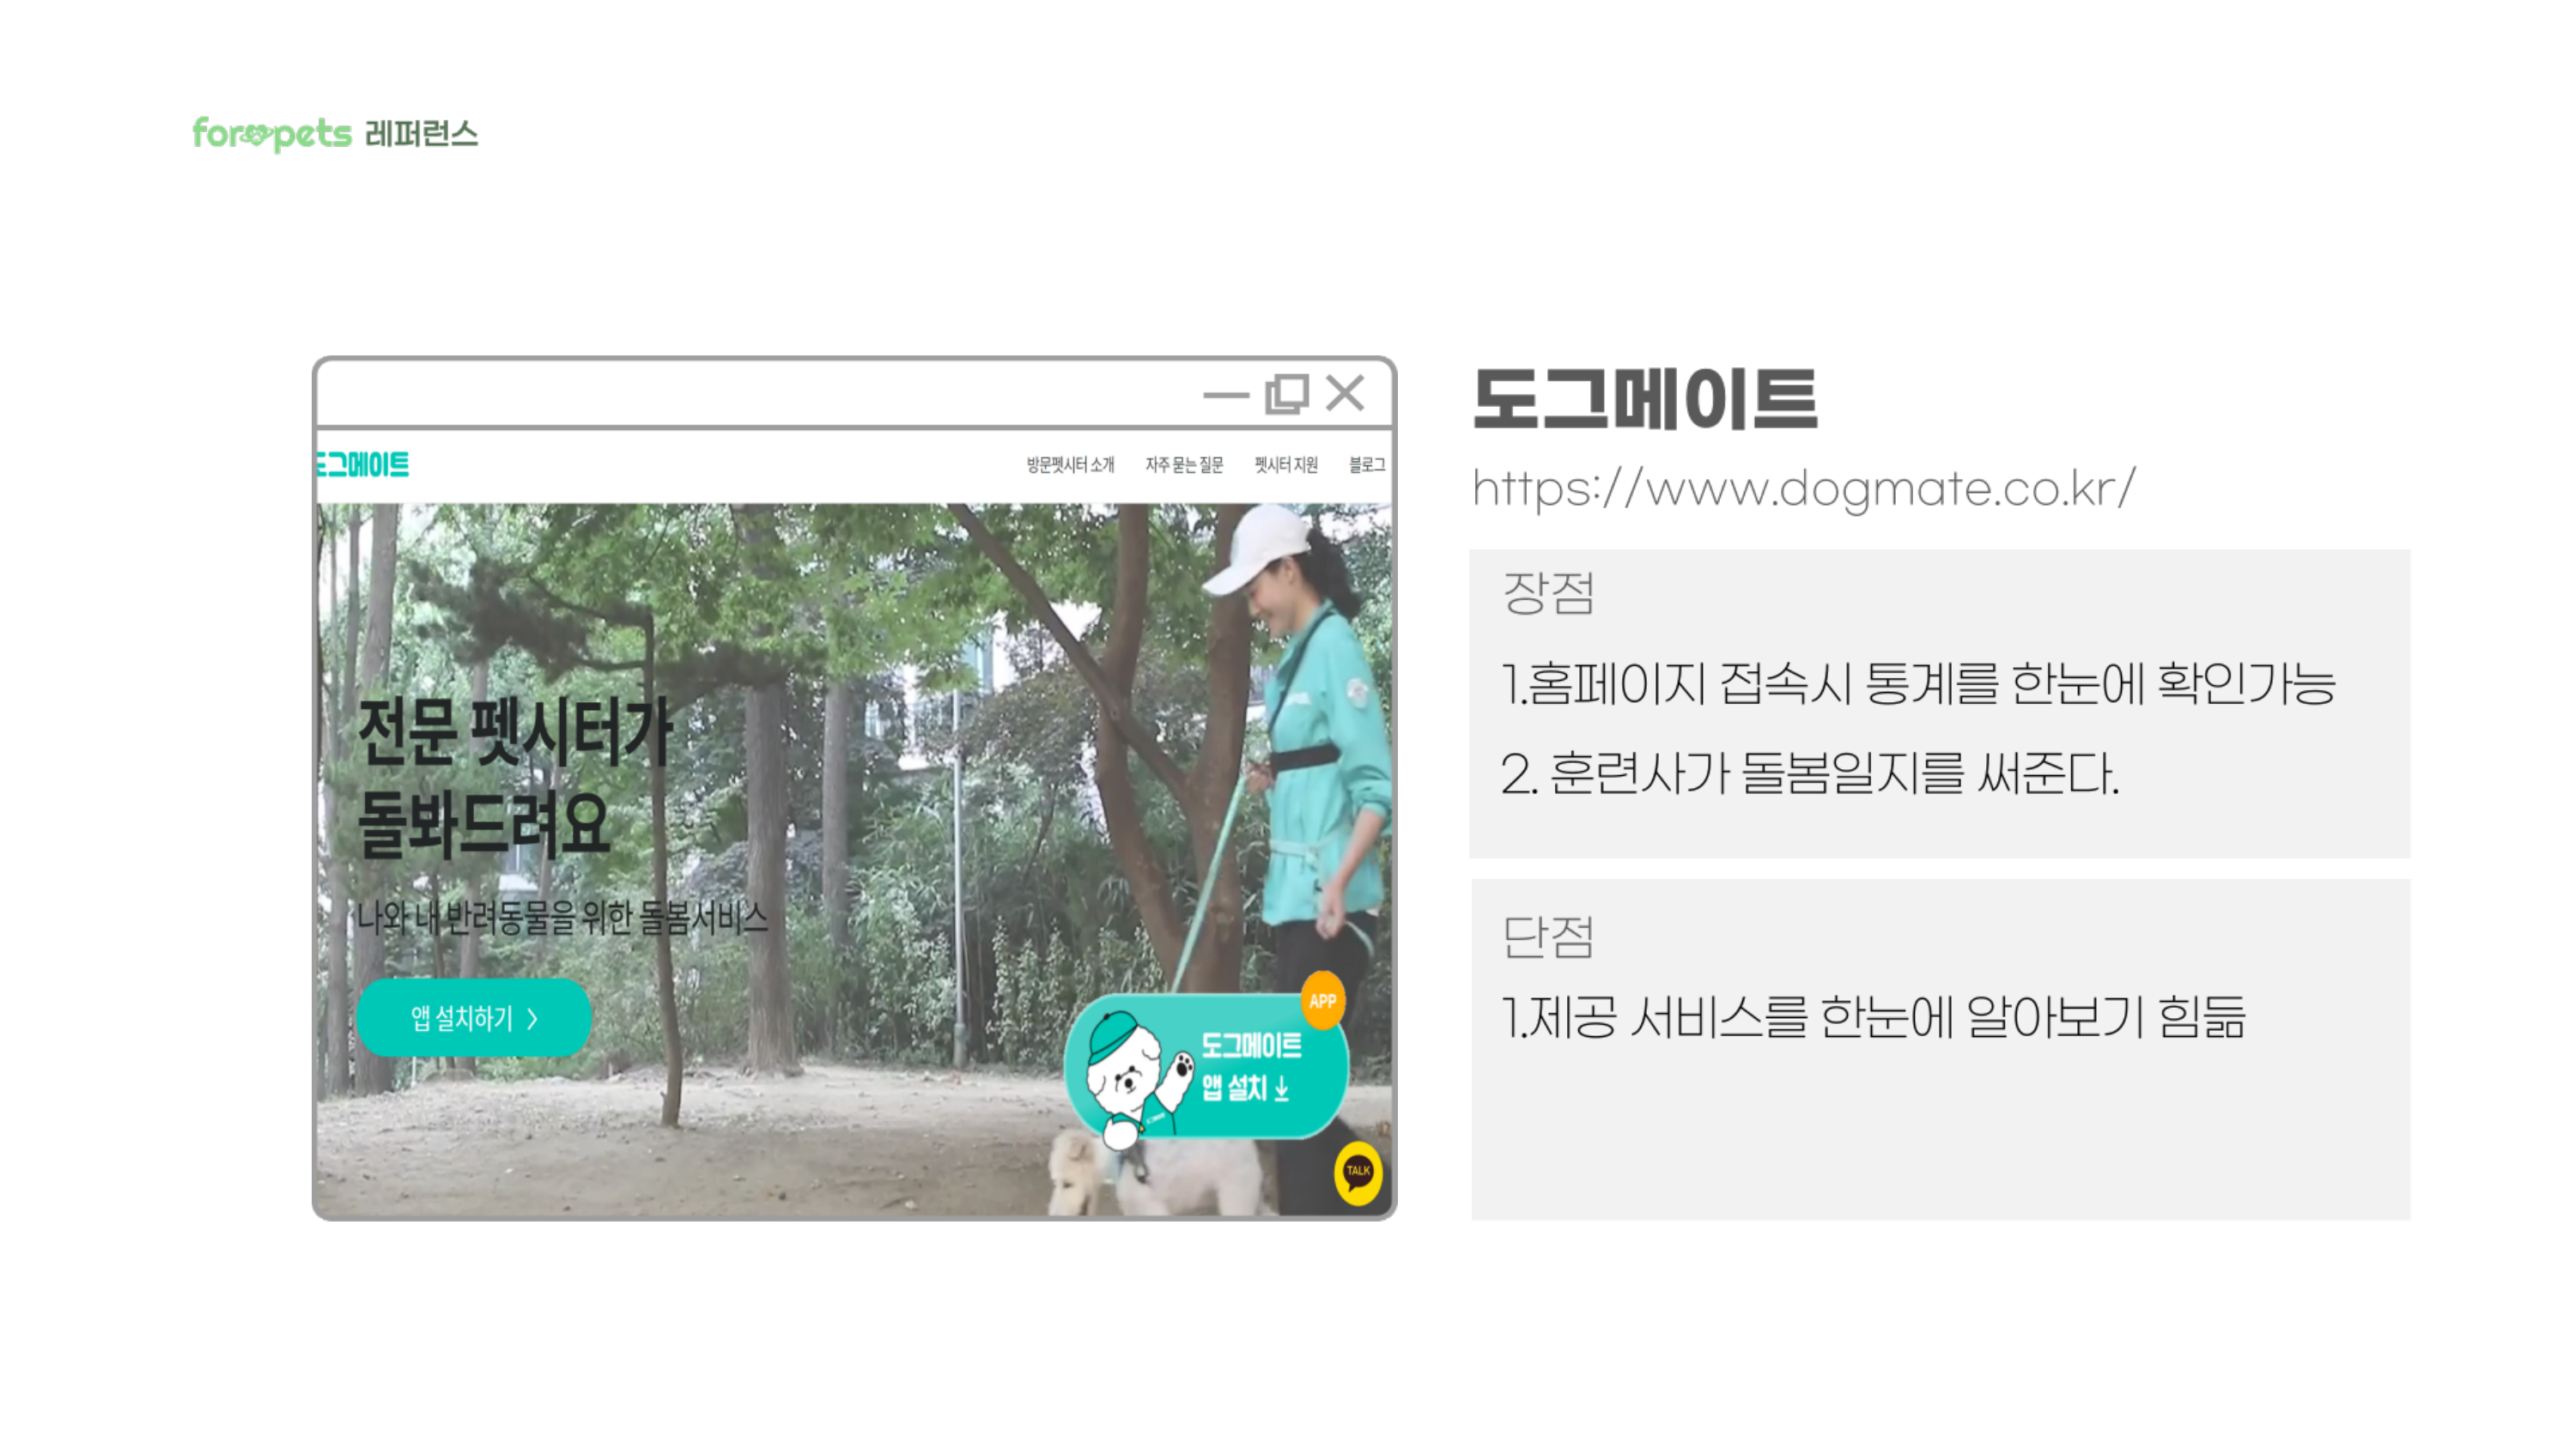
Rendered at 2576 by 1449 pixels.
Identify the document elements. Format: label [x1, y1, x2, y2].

text_box [191, 114, 353, 156]
picture [1492, 982, 2272, 1062]
picture [1492, 557, 1618, 638]
picture [360, 112, 497, 162]
picture [1490, 900, 1619, 980]
text_box [1469, 549, 2412, 858]
text_box [311, 355, 1399, 1222]
picture [1492, 649, 2361, 818]
picture [1458, 345, 2152, 537]
text_box [1472, 878, 2412, 1222]
